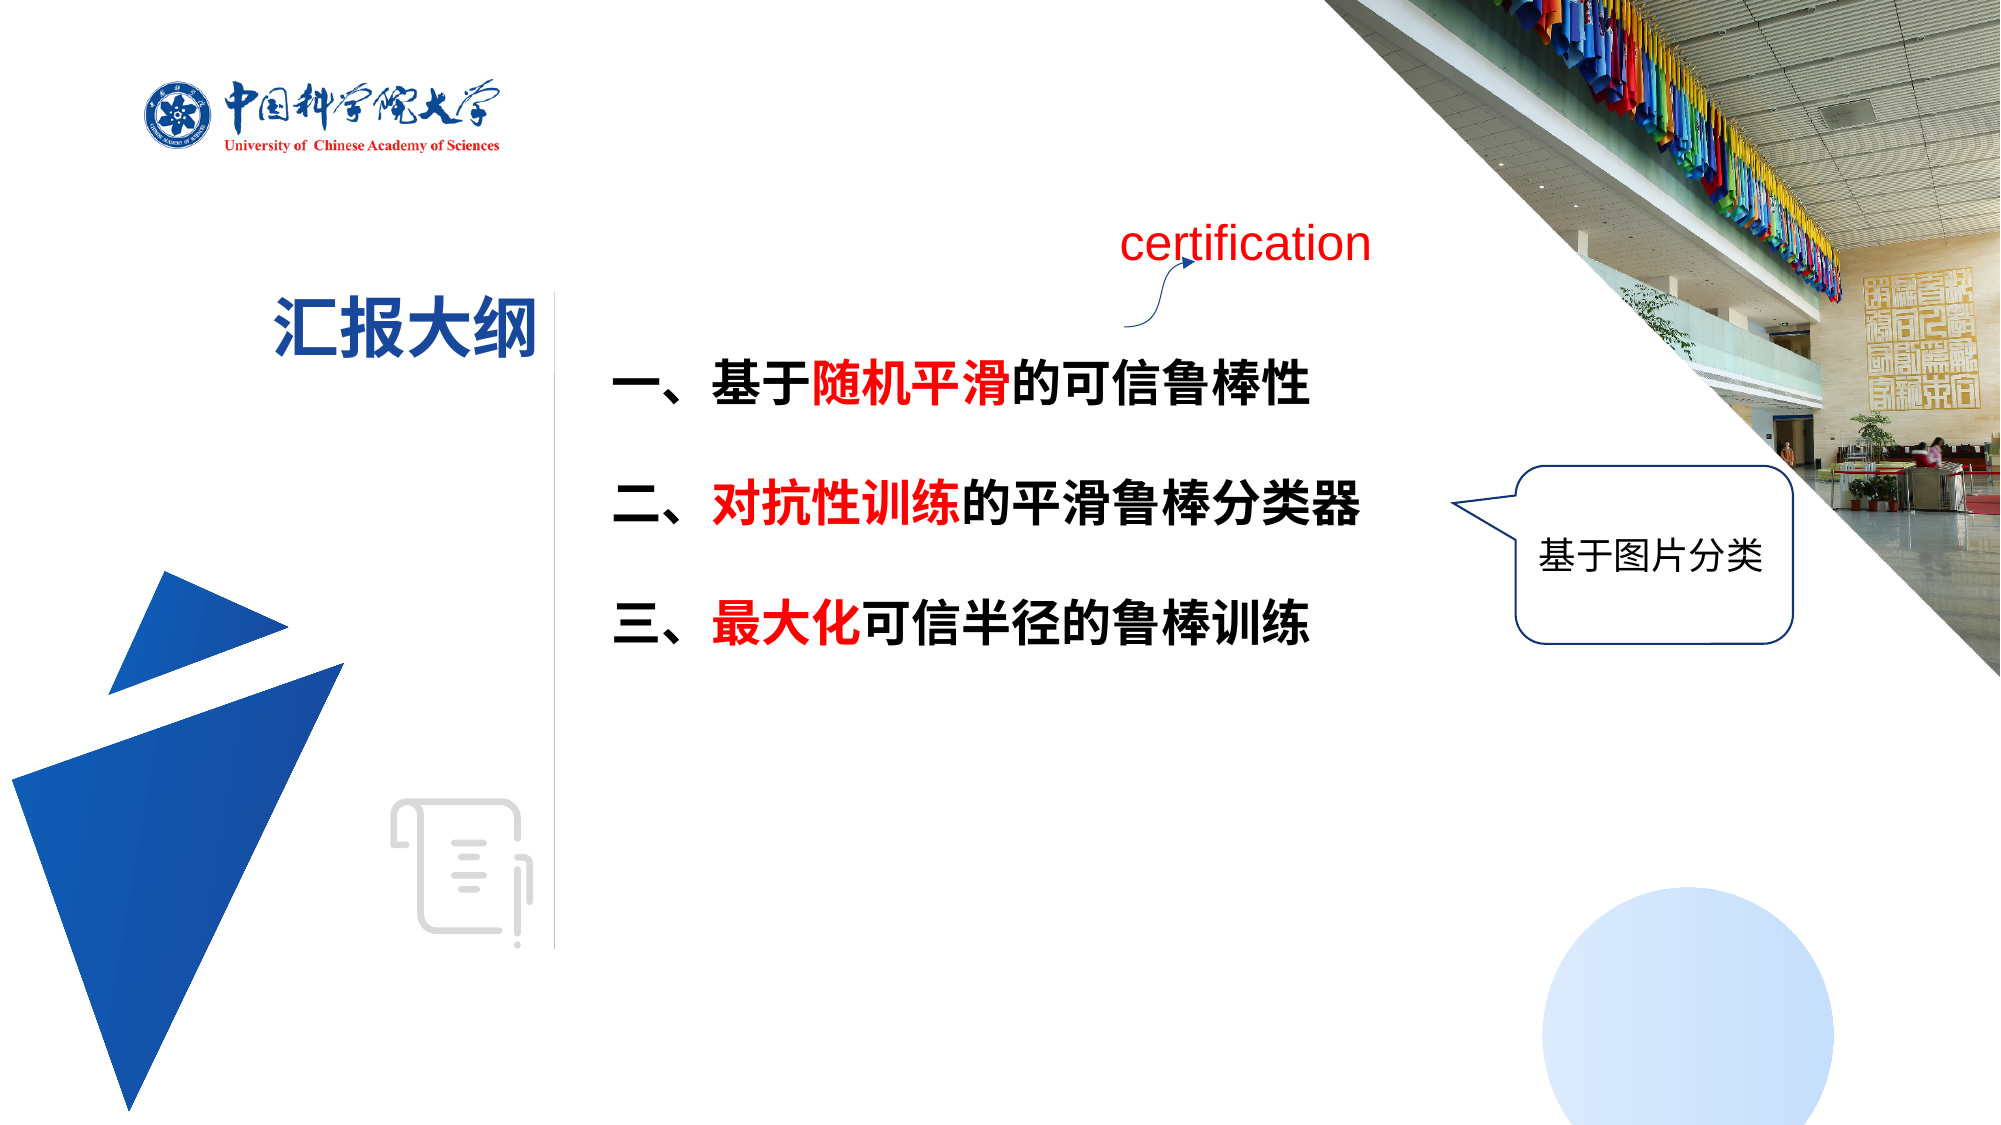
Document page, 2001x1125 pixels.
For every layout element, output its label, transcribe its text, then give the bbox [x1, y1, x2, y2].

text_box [124, 278, 1911, 949]
picture [143, 73, 501, 159]
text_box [1124, 261, 1195, 327]
picture [1323, 0, 2000, 677]
text_box certification [1104, 203, 1402, 278]
